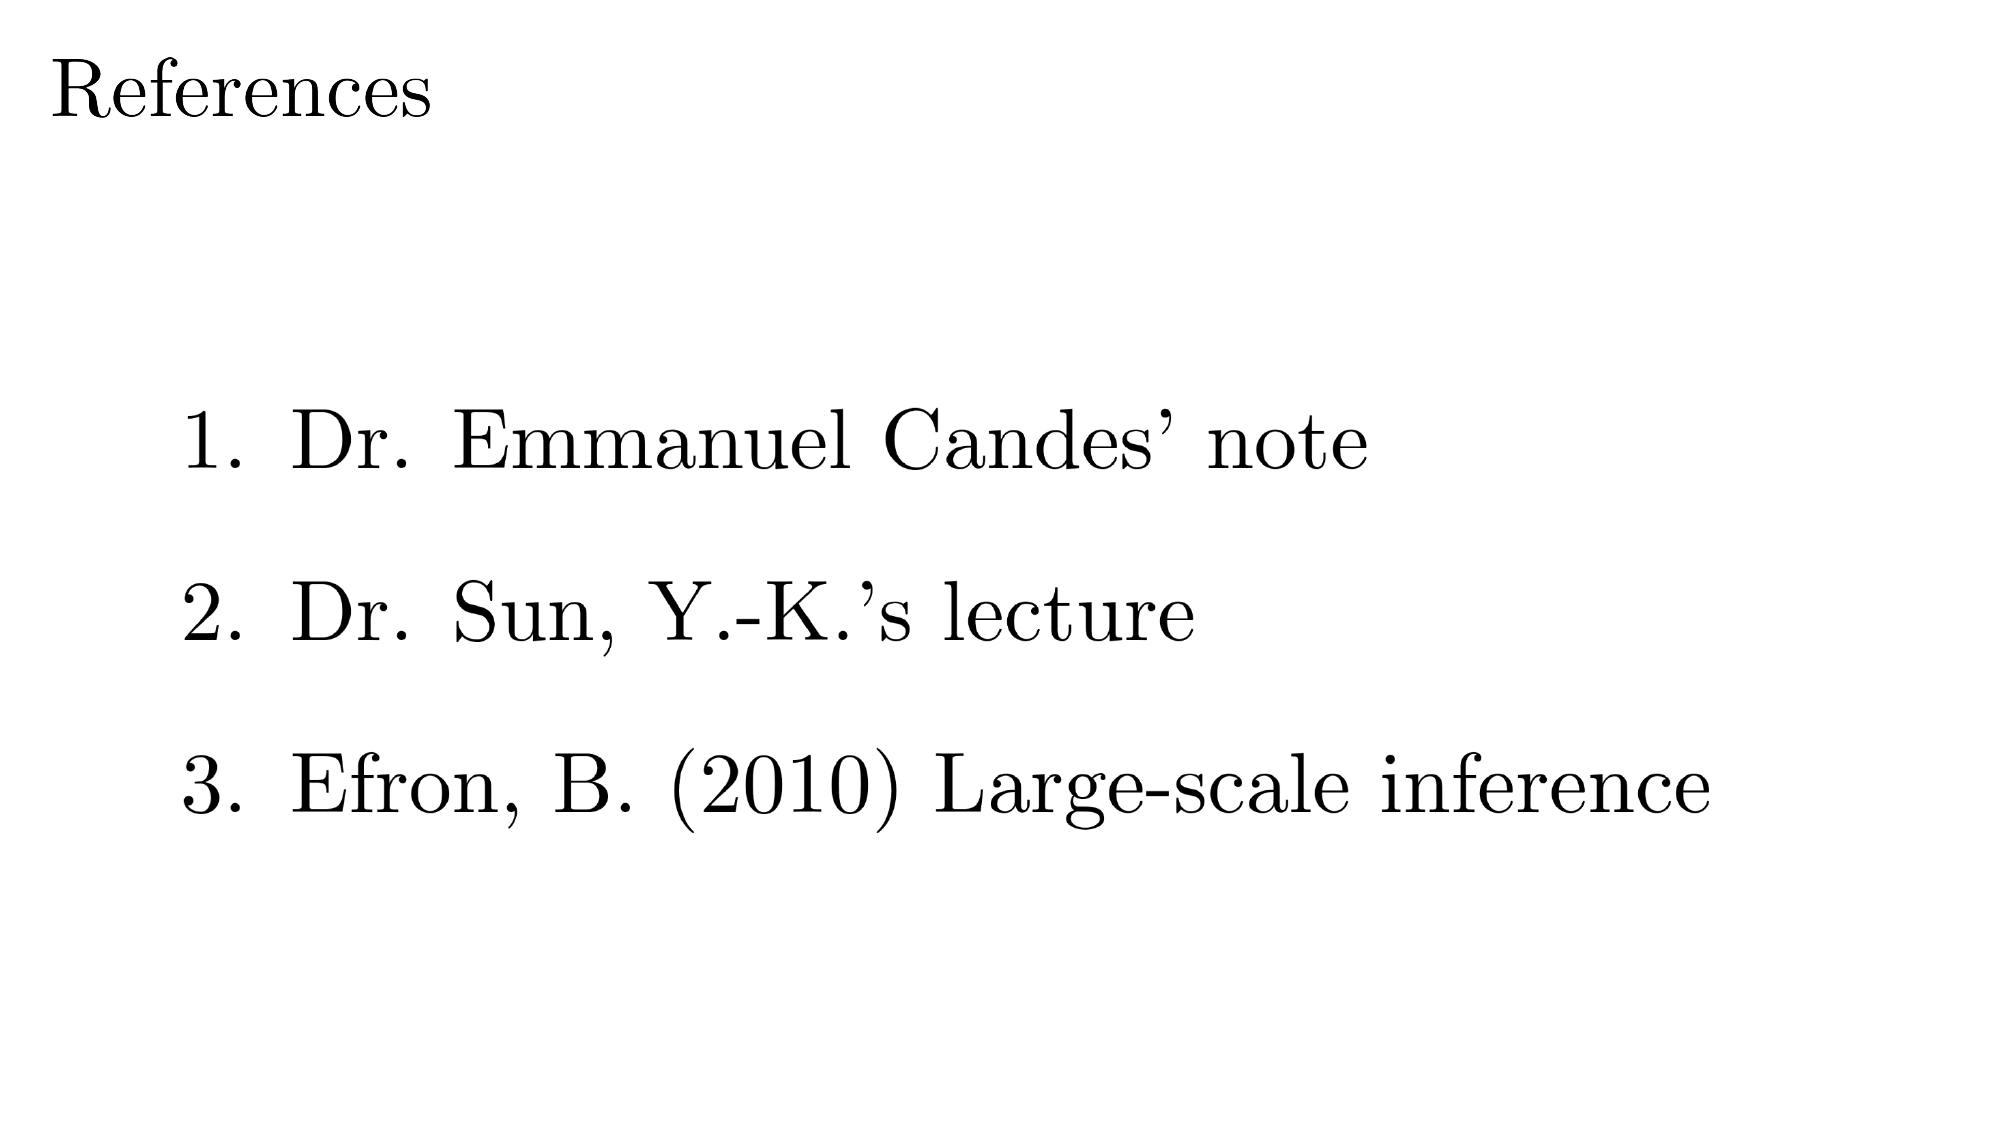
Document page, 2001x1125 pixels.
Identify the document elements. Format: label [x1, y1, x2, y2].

picture [182, 407, 1709, 834]
picture [52, 57, 430, 118]
